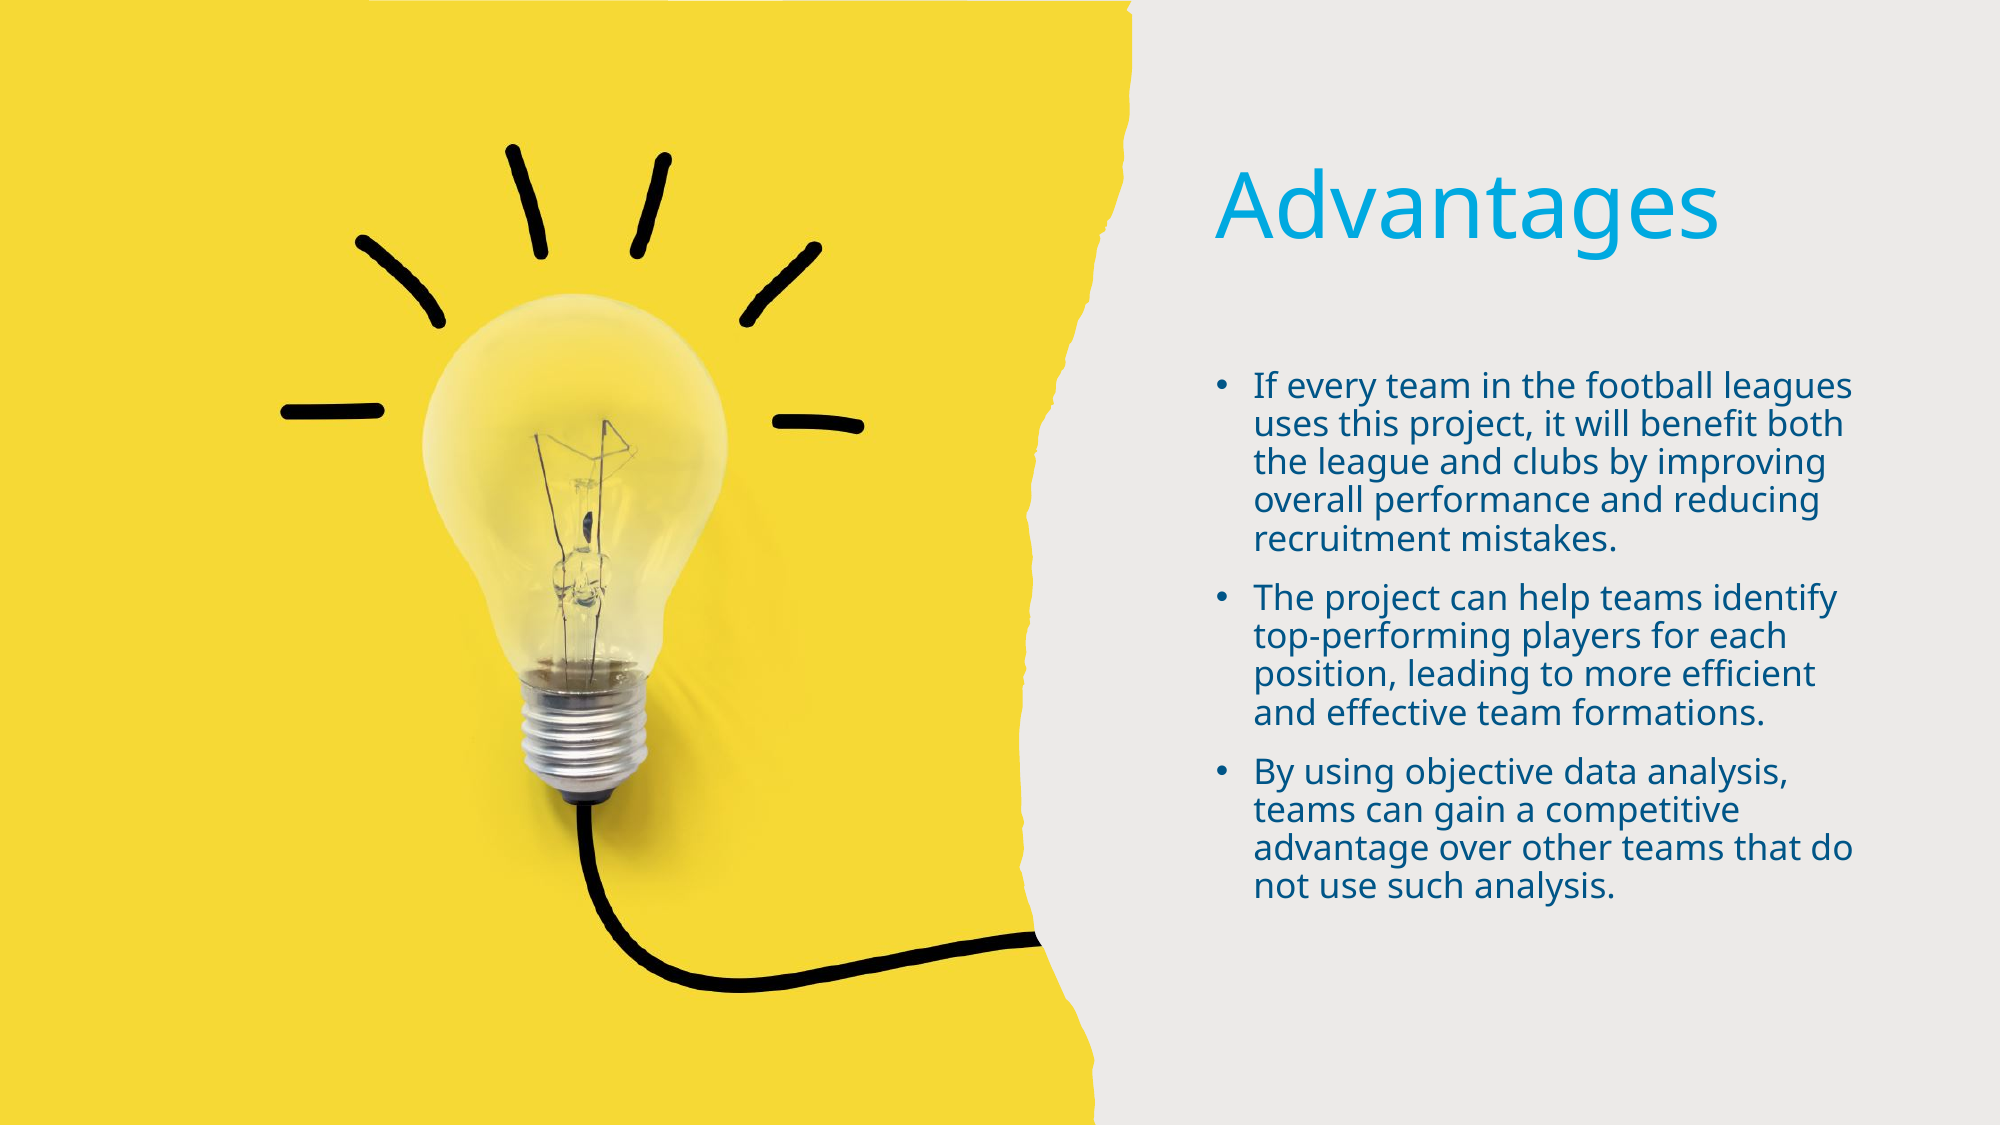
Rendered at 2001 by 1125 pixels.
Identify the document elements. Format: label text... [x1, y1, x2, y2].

title Advantages [1200, 99, 1880, 319]
text_box [1133, 0, 2000, 1125]
list If every team in the football leagues uses this project, it will benefit both the league and clubs by improving overall performance and reducing recruitment mistakes. The project can help teams identify top-performing players for each position, leading to more efficient and effective team formations. By using objective data analysis, teams can gain a competitive advantage over other teams that do not use such analysis. [1200, 359, 1880, 1002]
picture [0, 0, 1133, 1125]
